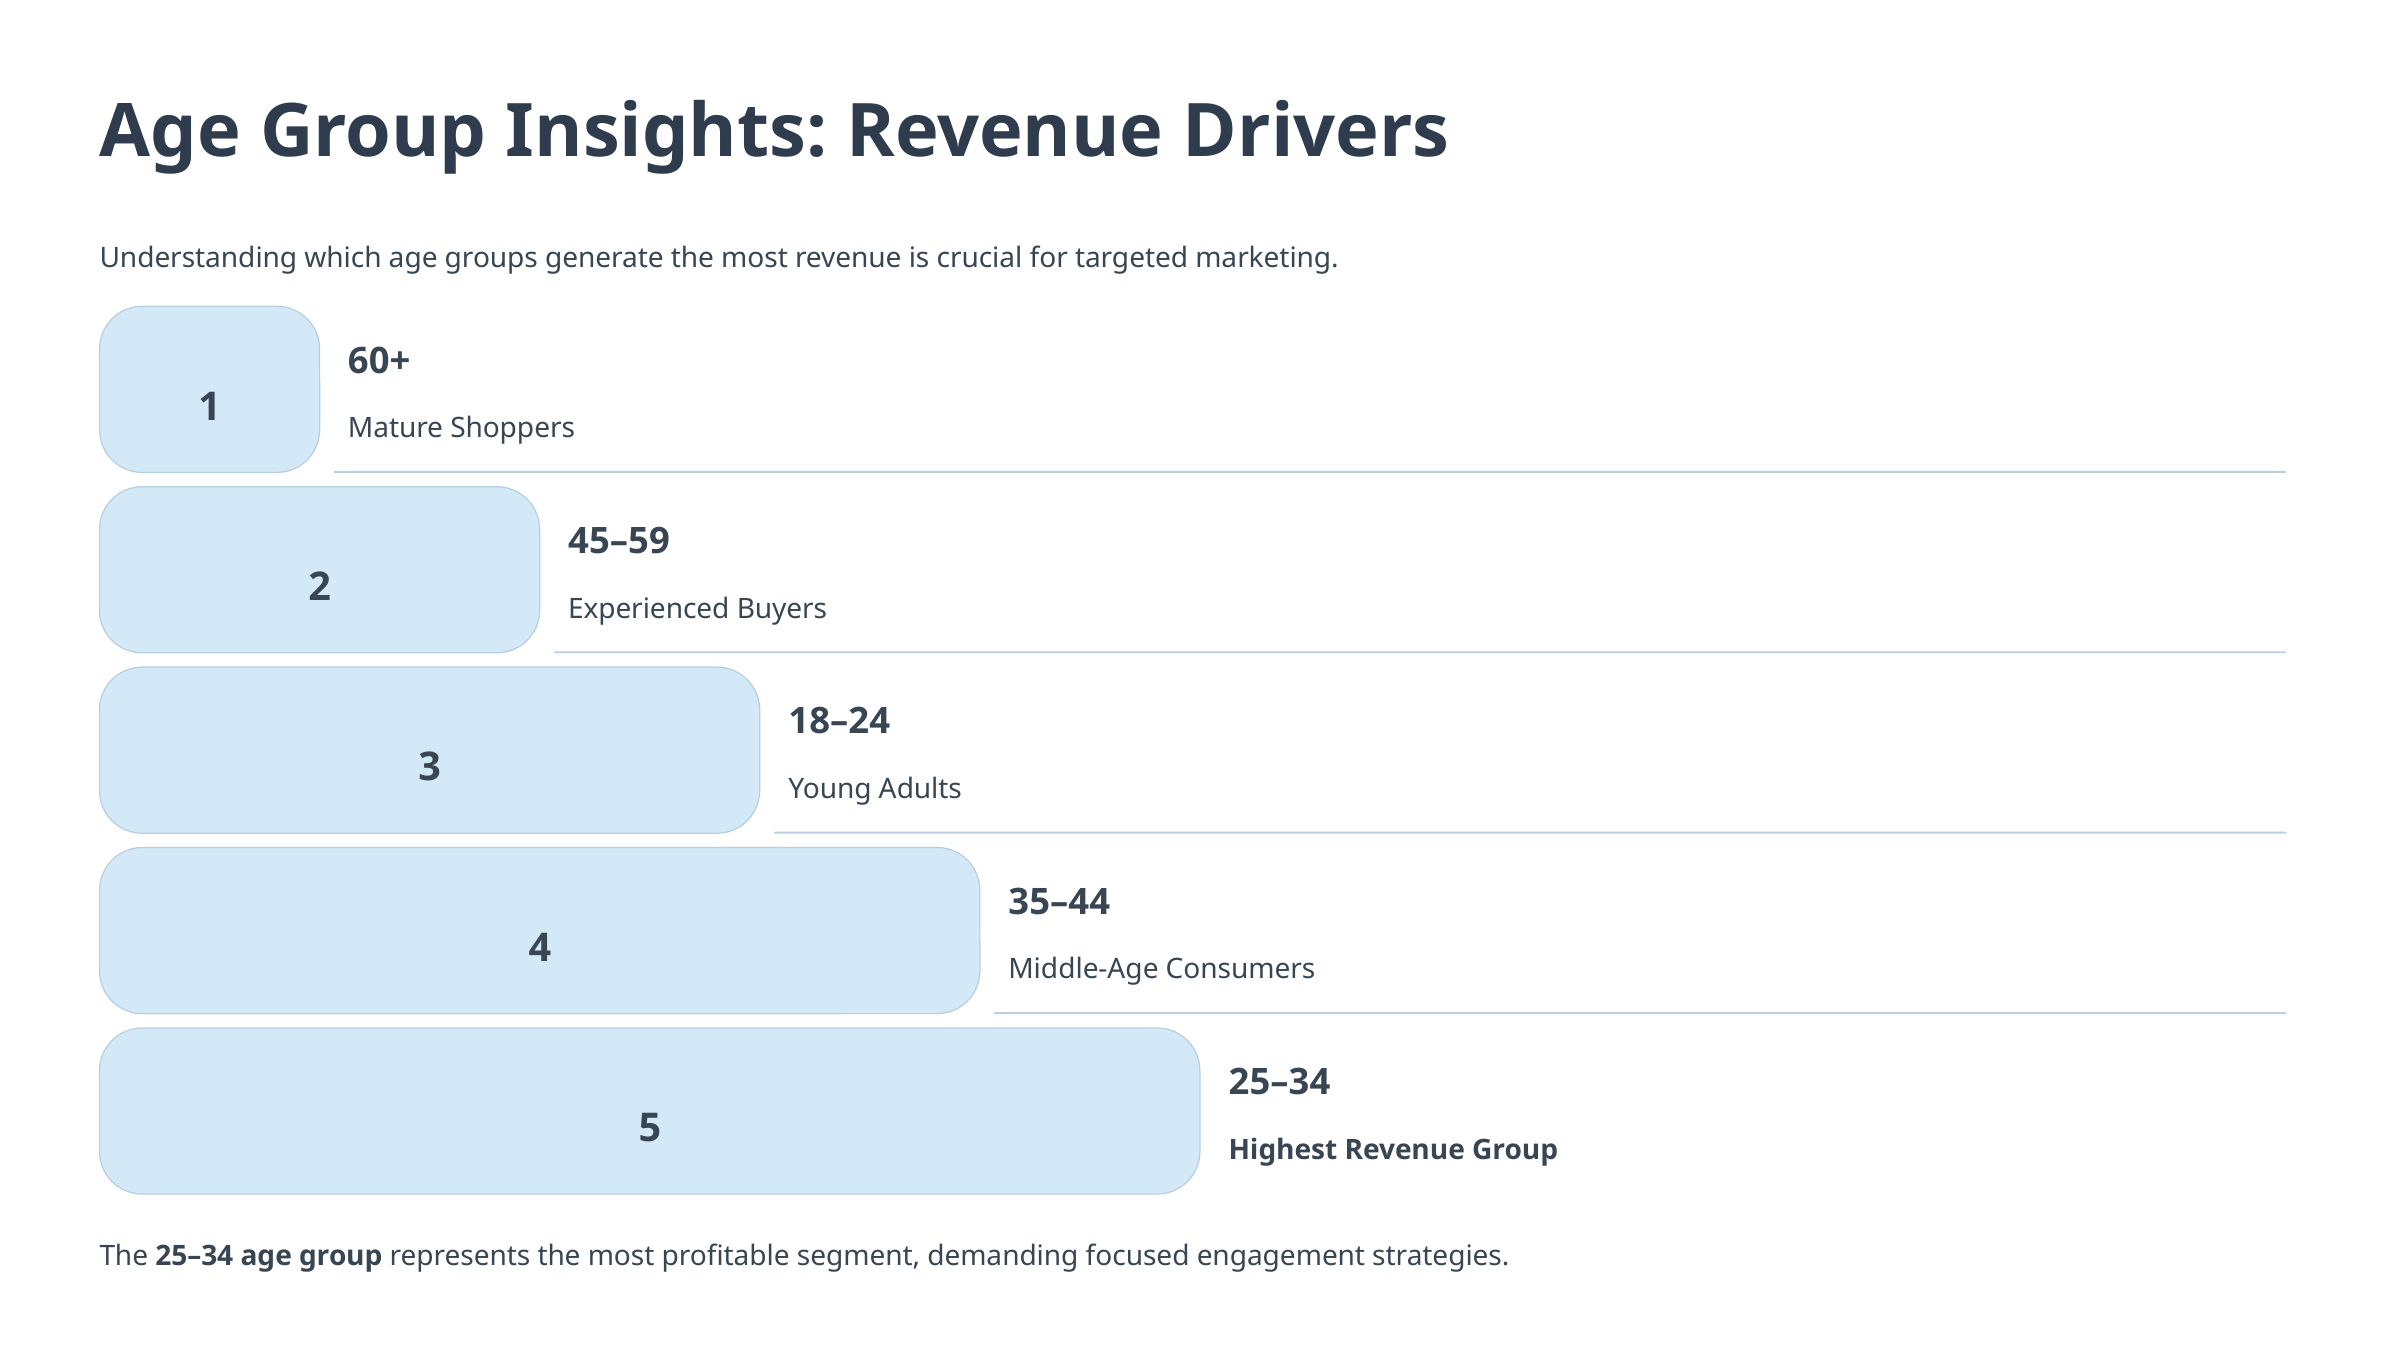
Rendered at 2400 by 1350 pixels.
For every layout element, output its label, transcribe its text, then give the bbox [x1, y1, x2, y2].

text_box 60+ [348, 334, 594, 382]
text_box 45–59 [568, 515, 852, 562]
text_box Young Adults [788, 759, 980, 805]
text_box 35–44 [1008, 875, 1344, 923]
text_box 25–34 [1228, 1056, 1584, 1104]
text_box The 25–34 age group represents the most profitable segment, demanding focused engagement strategies. [99, 1226, 2301, 1272]
text_box Age Group Insights: Revenue Drivers [99, 78, 1304, 172]
text_box Mature Shoppers [348, 398, 594, 444]
text_box 18–24 [788, 695, 980, 743]
text_box Highest Revenue Group [1228, 1120, 1584, 1166]
text_box 3 [409, 725, 450, 776]
text_box Middle-Age Consumers [1008, 939, 1344, 986]
text_box 1 [189, 364, 230, 415]
text_box 4 [519, 905, 560, 956]
text_box [99, 1027, 1200, 1195]
text_box [99, 306, 320, 473]
text_box [99, 667, 760, 834]
text_box Experienced Buyers [568, 578, 852, 625]
text_box 2 [299, 544, 340, 595]
text_box Understanding which age groups generate the most revenue is crucial for targeted marketing. [99, 228, 2301, 275]
text_box [99, 486, 540, 653]
text_box [99, 847, 980, 1014]
text_box 5 [629, 1086, 670, 1136]
